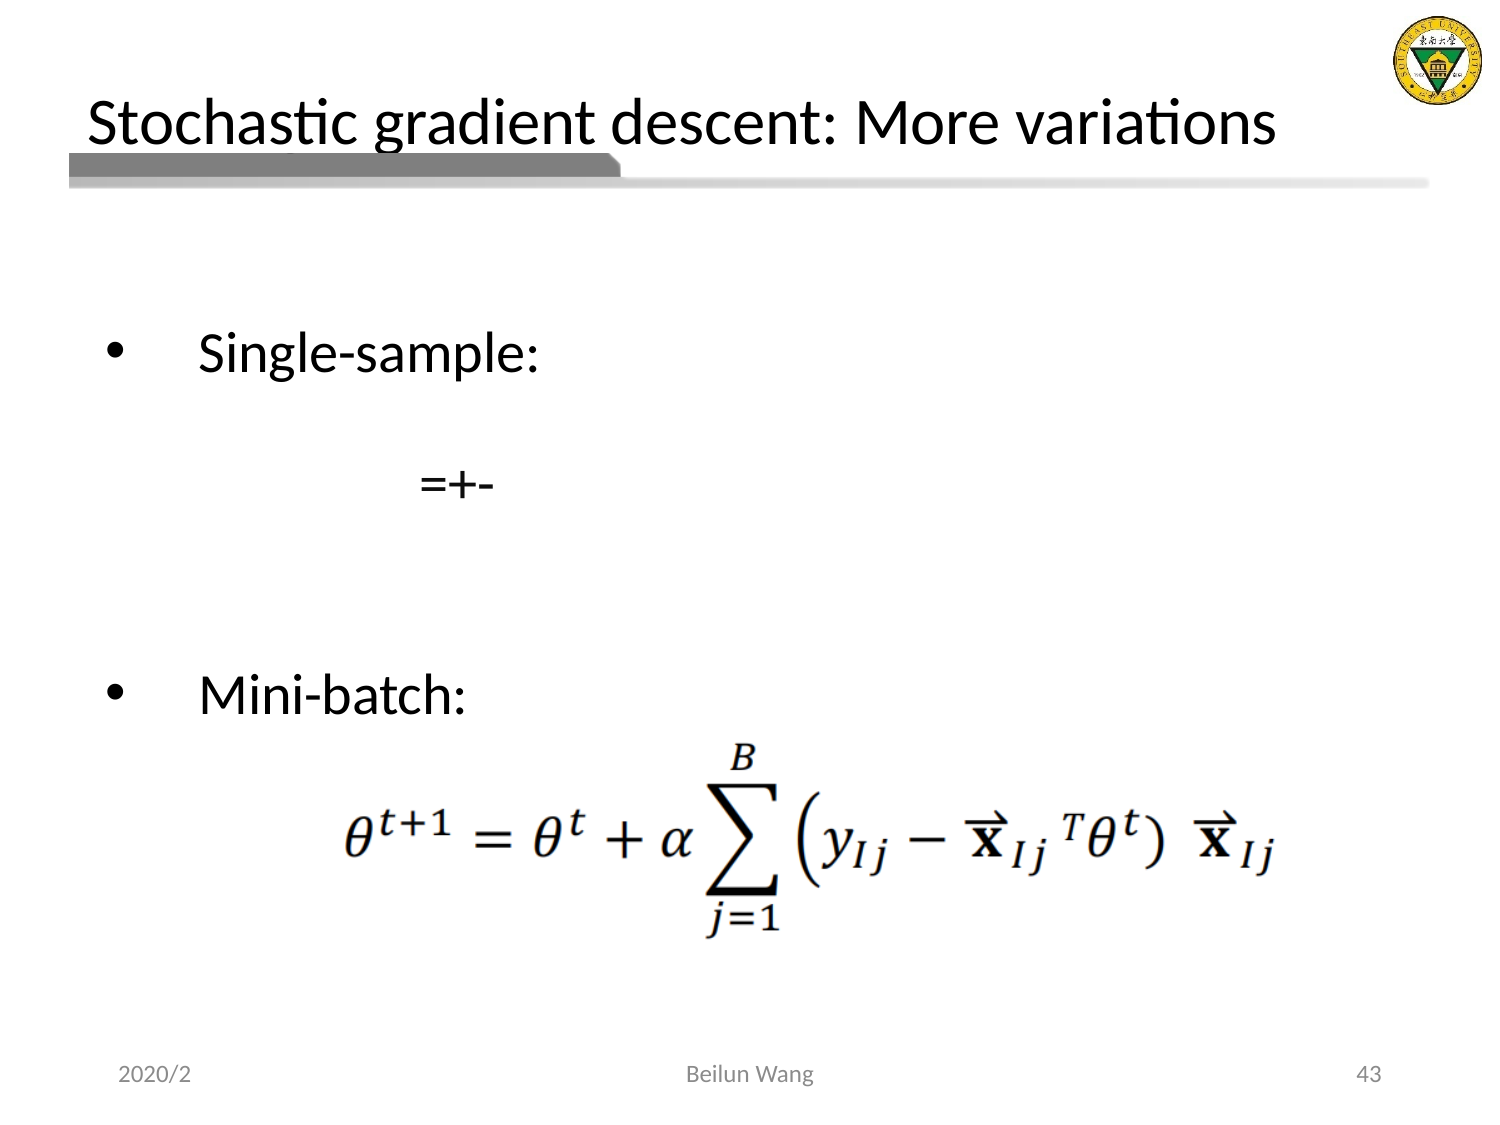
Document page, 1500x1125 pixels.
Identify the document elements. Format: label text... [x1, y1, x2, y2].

slide_number 2020/2 [103, 1042, 441, 1103]
picture [319, 715, 1302, 944]
picture [1393, 16, 1482, 105]
footer Beilun Wang [496, 1042, 1004, 1103]
slide_number 43 [1059, 1042, 1397, 1103]
text_box Single-sample: Mini-batch: [103, 312, 693, 727]
picture [68, 153, 1434, 192]
text_box Stochastic gradient descent: More variations [85, 71, 1415, 153]
